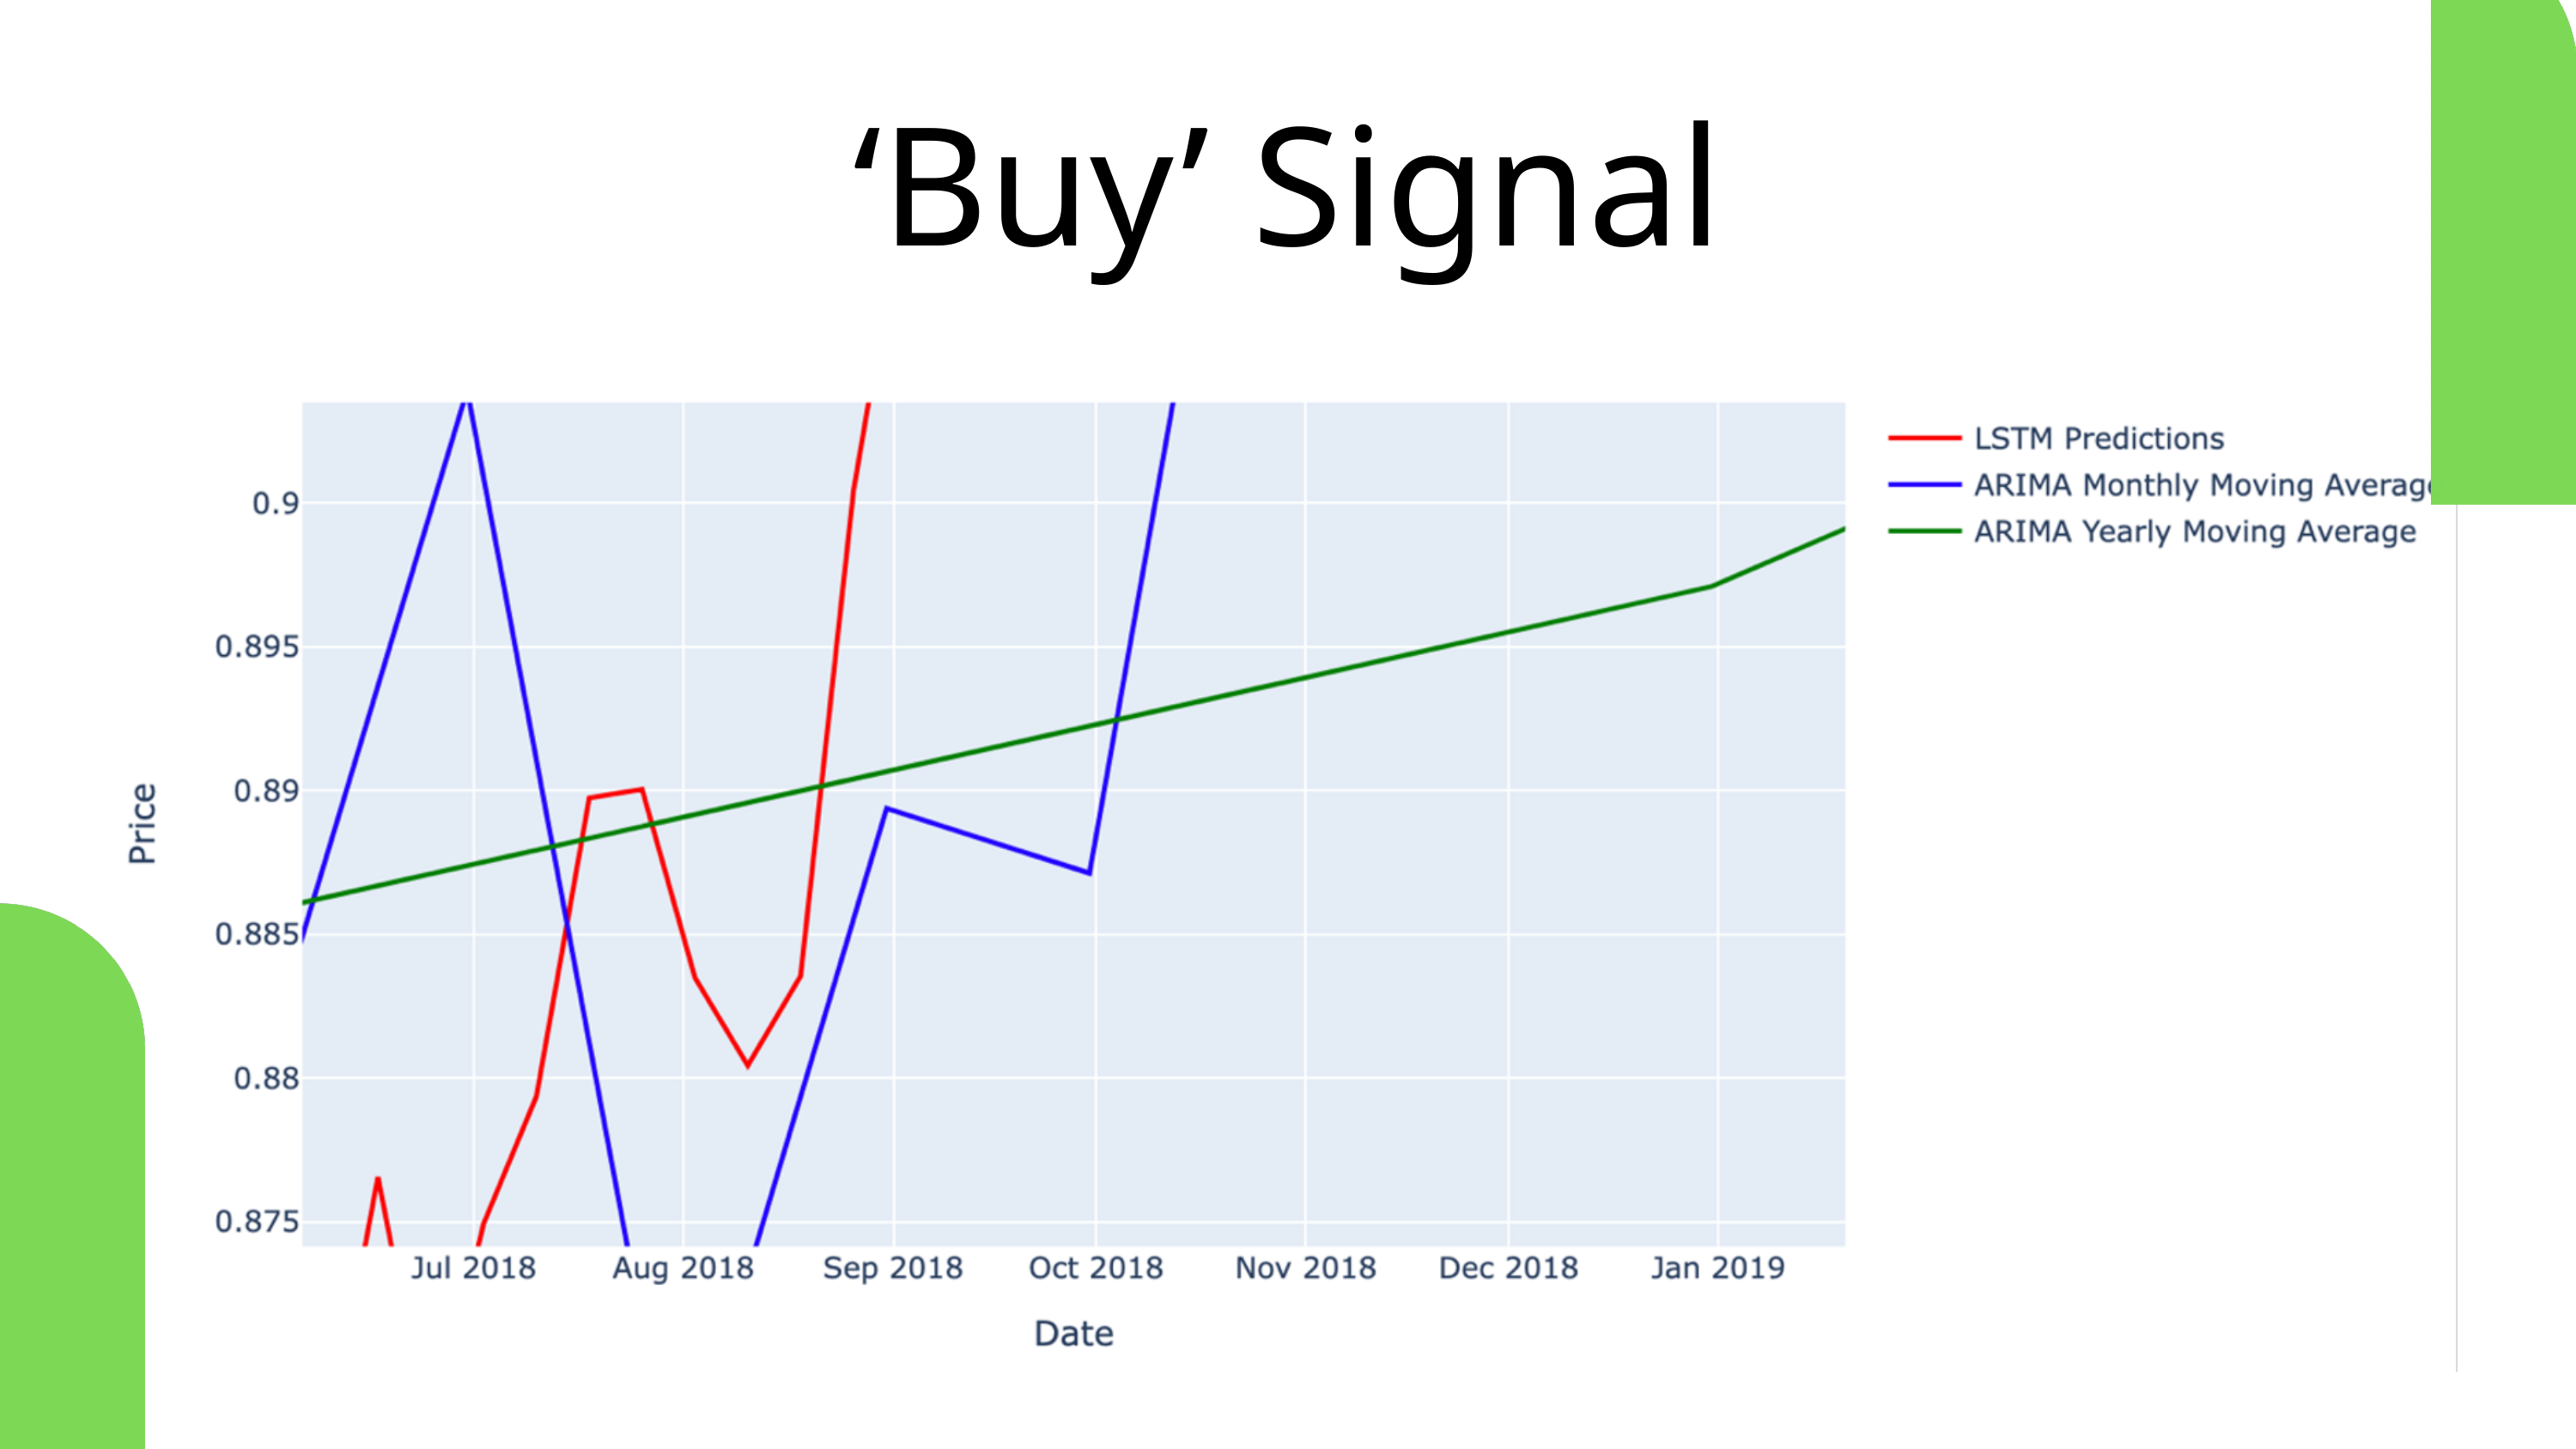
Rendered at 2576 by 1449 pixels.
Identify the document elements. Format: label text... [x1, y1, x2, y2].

text_box [118, 354, 2458, 1372]
text_box [0, 902, 145, 1449]
text_box ‘Buy’ Signal [771, 48, 1805, 279]
text_box [2431, 0, 2576, 506]
